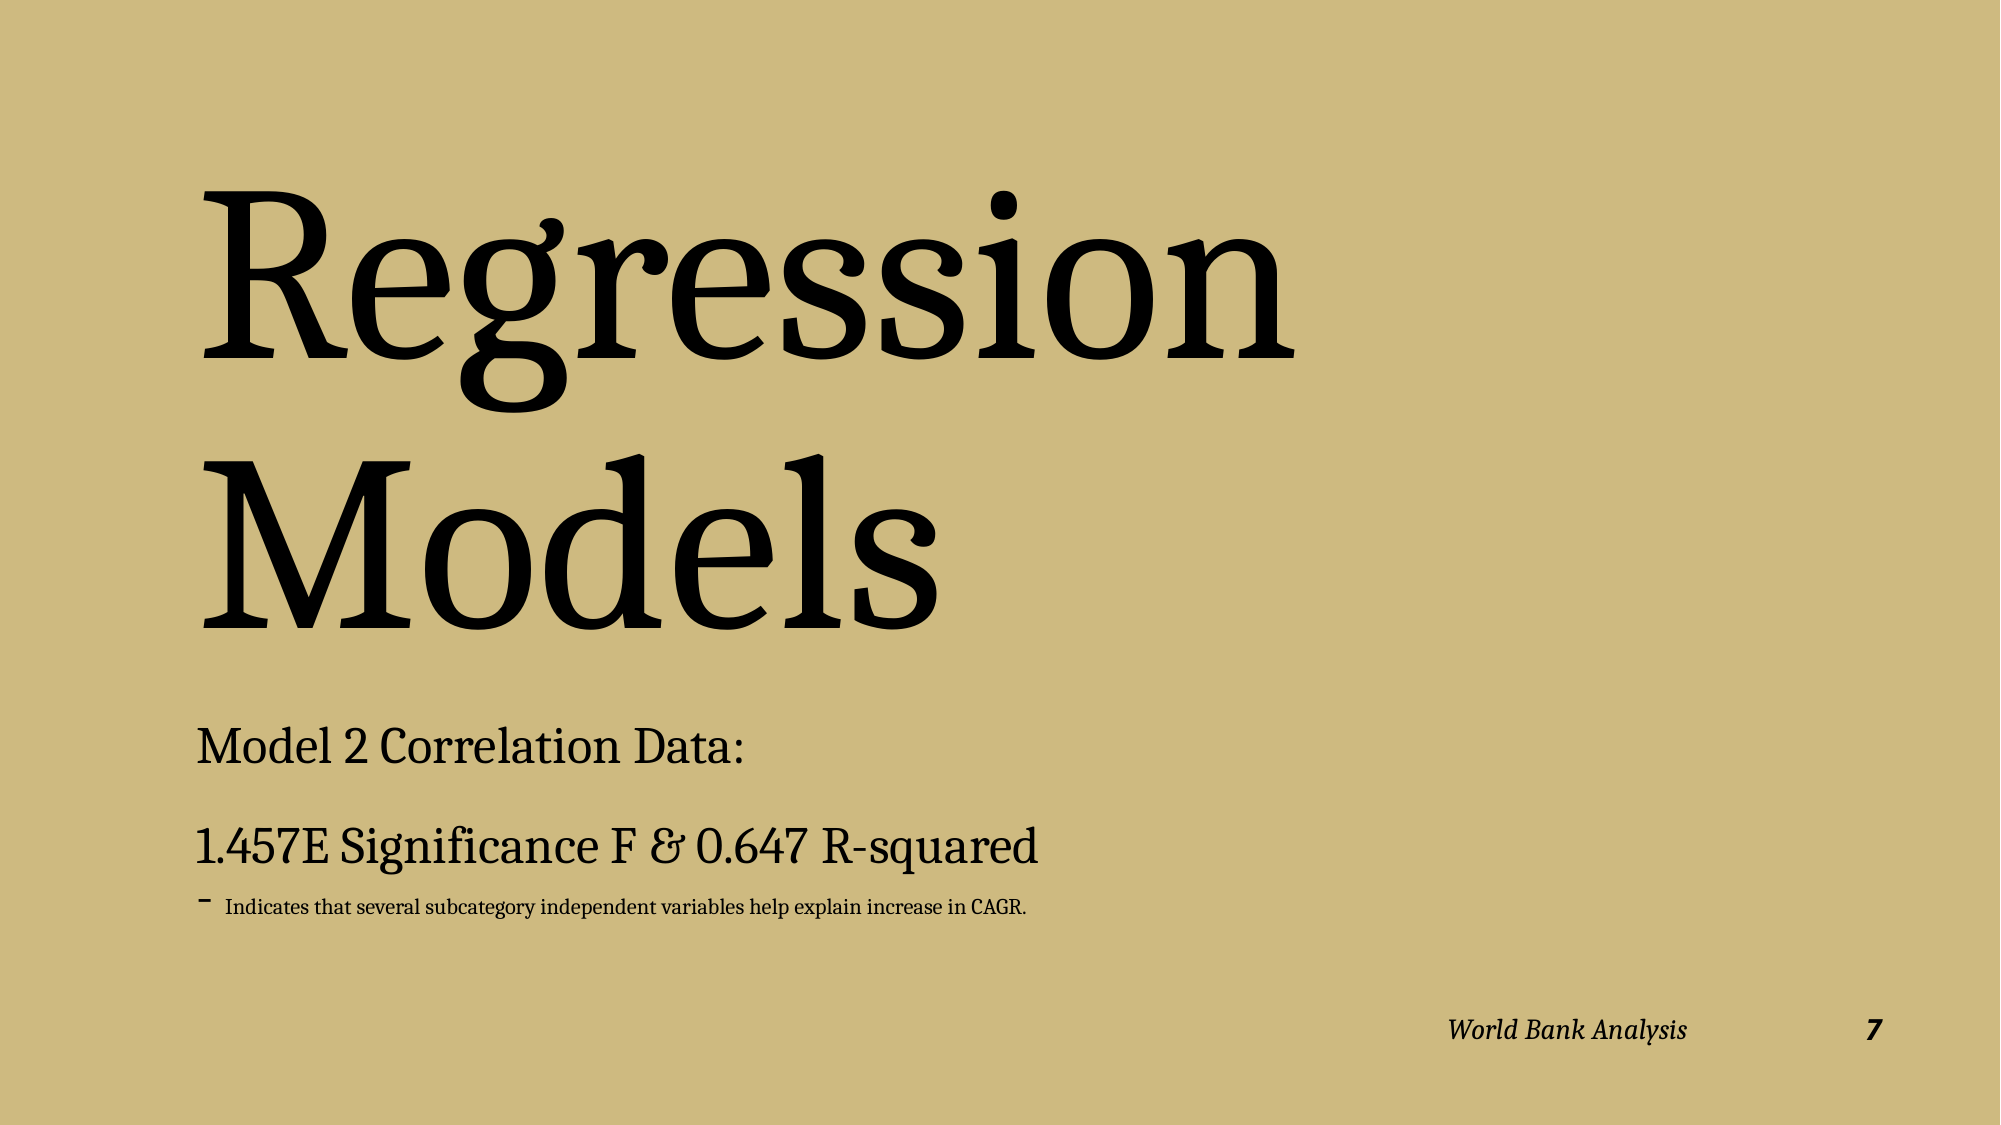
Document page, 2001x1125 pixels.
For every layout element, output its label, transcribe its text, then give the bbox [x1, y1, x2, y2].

title Model 2 Correlation Data: 1.457E Significance F & 0.647 R-squared - Indicates that several subcategory independent variables help explain increase in CAGR. [181, 715, 1572, 996]
footer World Bank Analysis [1432, 1002, 1835, 1063]
slide_number 7 [1850, 1003, 1922, 1064]
list Regression Models [181, 72, 1863, 691]
